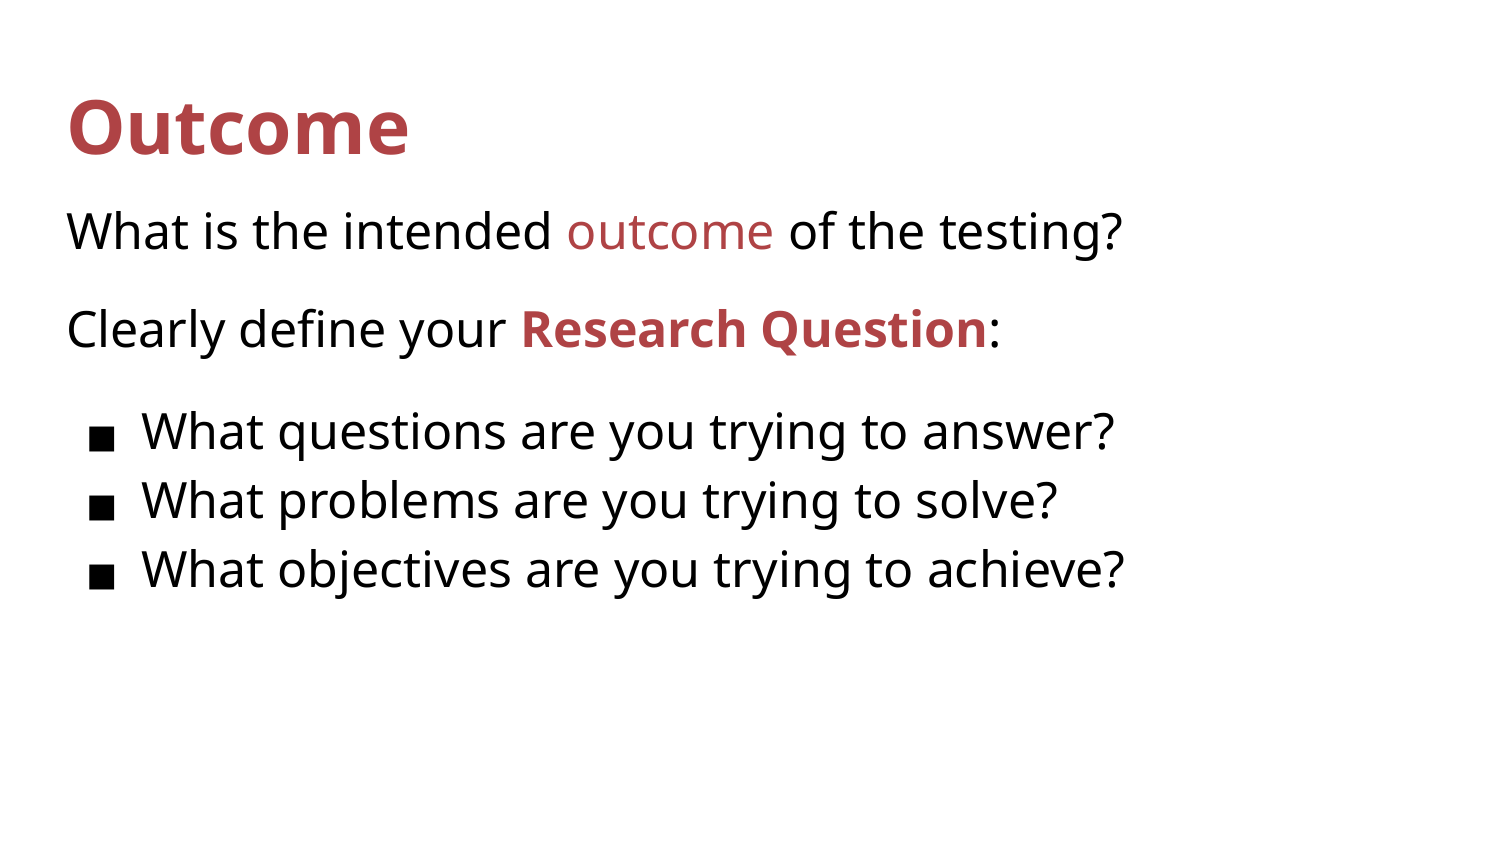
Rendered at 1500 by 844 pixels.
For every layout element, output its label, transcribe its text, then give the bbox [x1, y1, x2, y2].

list What is the intended outcome of the testing? [51, 175, 1449, 248]
text_box Clearly define your Research Question: What questions are you trying to answer? What problems are you trying to solve? What objectives are you trying to achieve? [51, 273, 1284, 539]
title Outcome [51, 64, 1449, 167]
